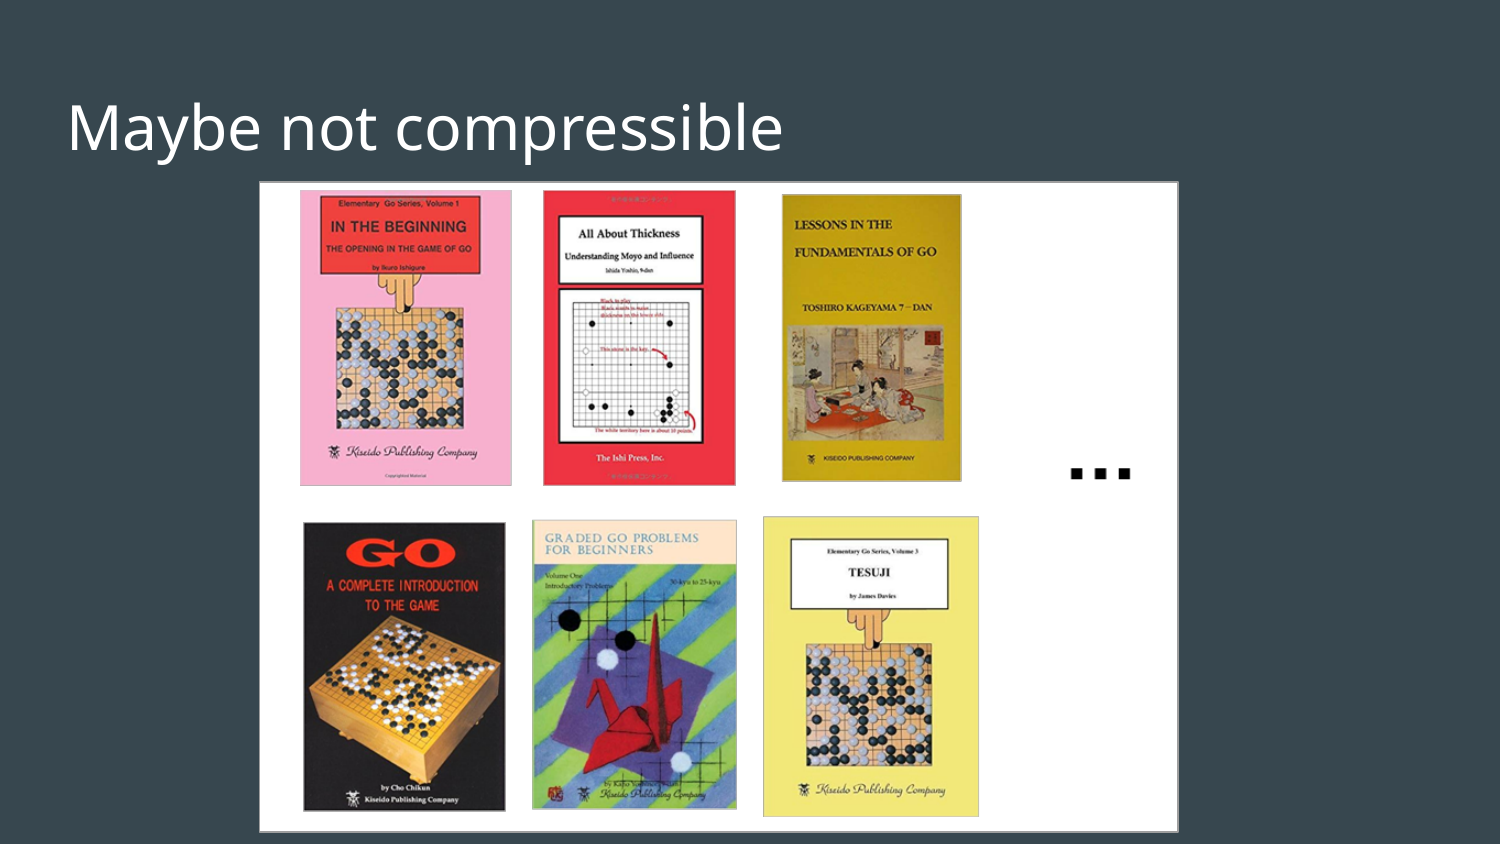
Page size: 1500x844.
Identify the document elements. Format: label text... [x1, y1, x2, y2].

text_box [259, 181, 1178, 832]
picture [299, 189, 1143, 818]
title Maybe not compressible [51, 72, 1449, 167]
